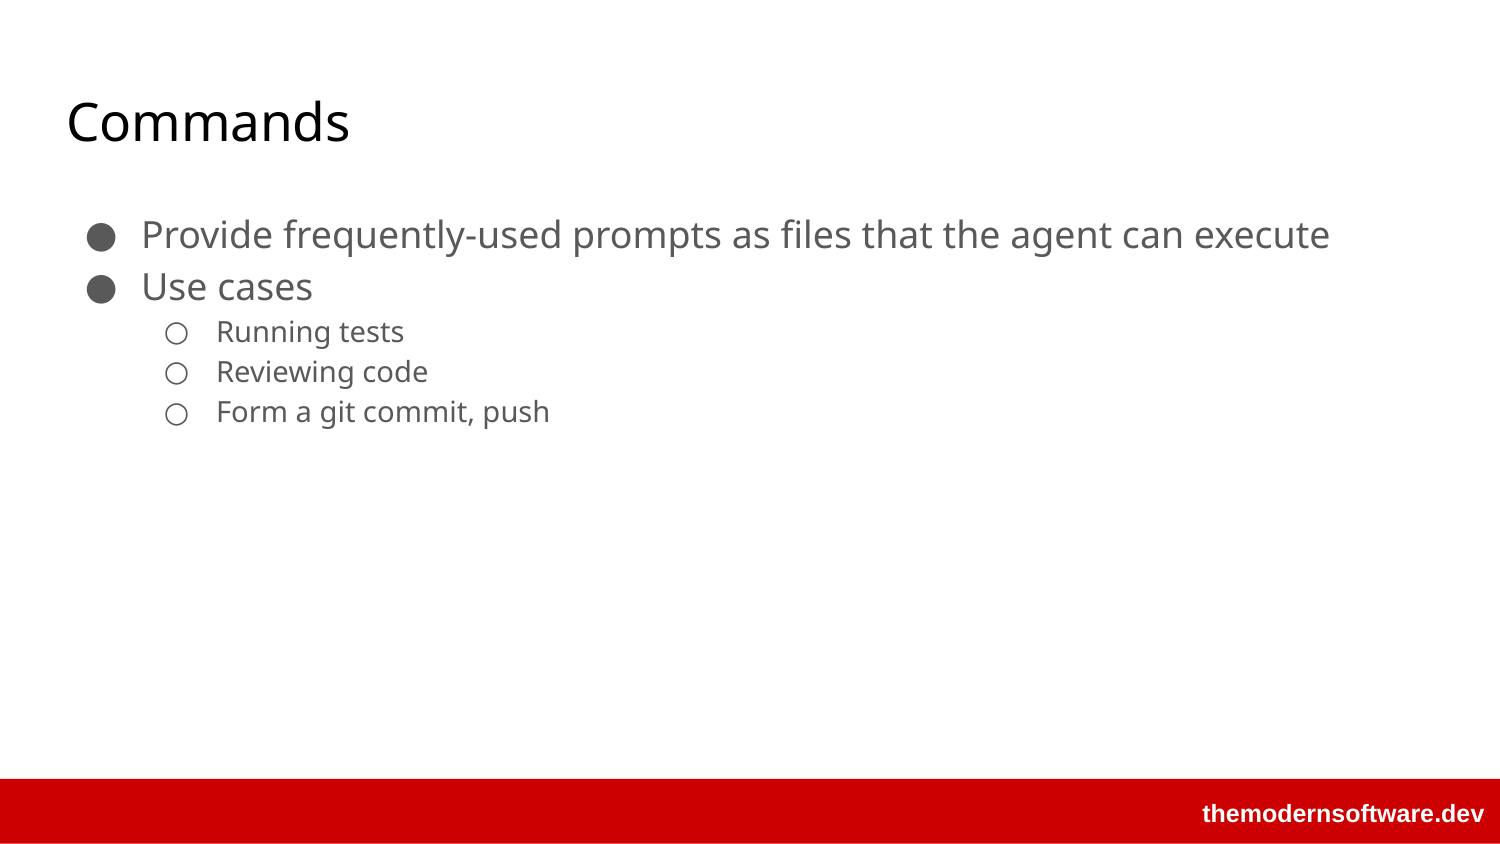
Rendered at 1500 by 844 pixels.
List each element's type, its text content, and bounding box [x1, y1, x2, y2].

list Provide frequently-used prompts as files that the agent can execute Use cases Running tests Reviewing code Form a git commit, push [51, 189, 1449, 755]
title Commands [51, 72, 1449, 167]
text_box themodernsoftware.dev [1187, 783, 1500, 812]
text_box [0, 778, 1500, 844]
